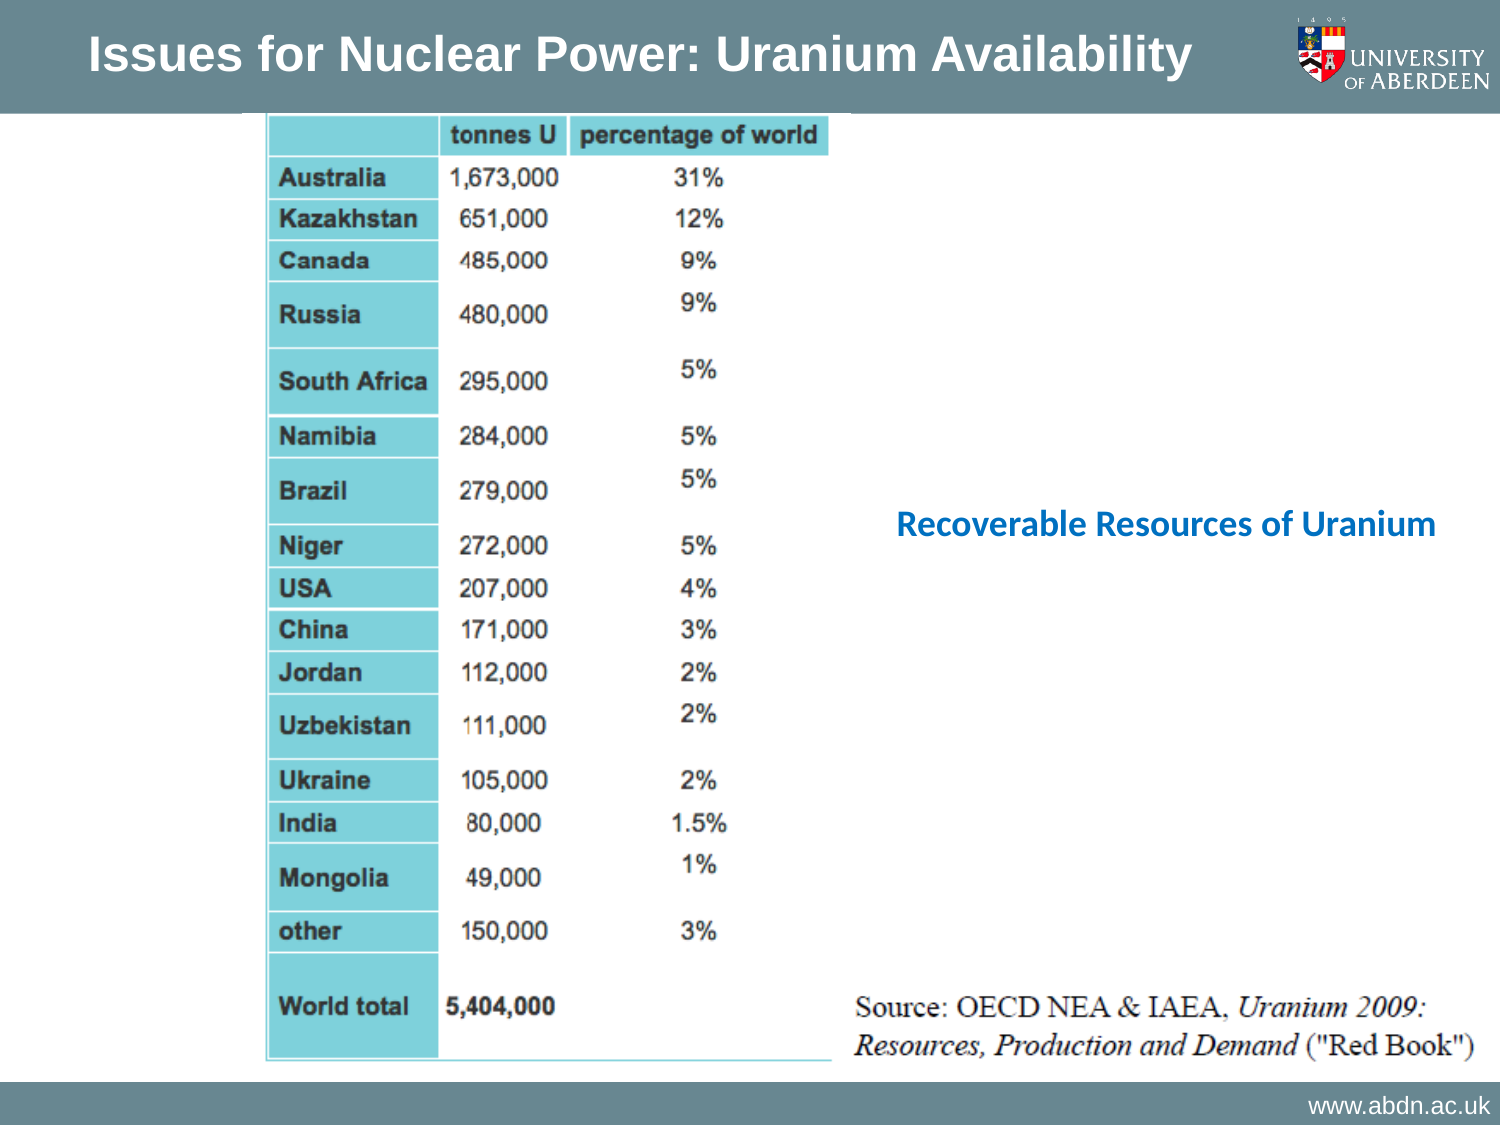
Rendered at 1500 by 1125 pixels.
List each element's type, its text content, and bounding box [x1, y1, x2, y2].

text_box Recoverable Resources of Uranium [881, 491, 1461, 552]
picture [241, 113, 1500, 1077]
text_box Issues for Nuclear Power: Uranium Availability [0, 14, 1282, 89]
picture [1287, 7, 1495, 103]
